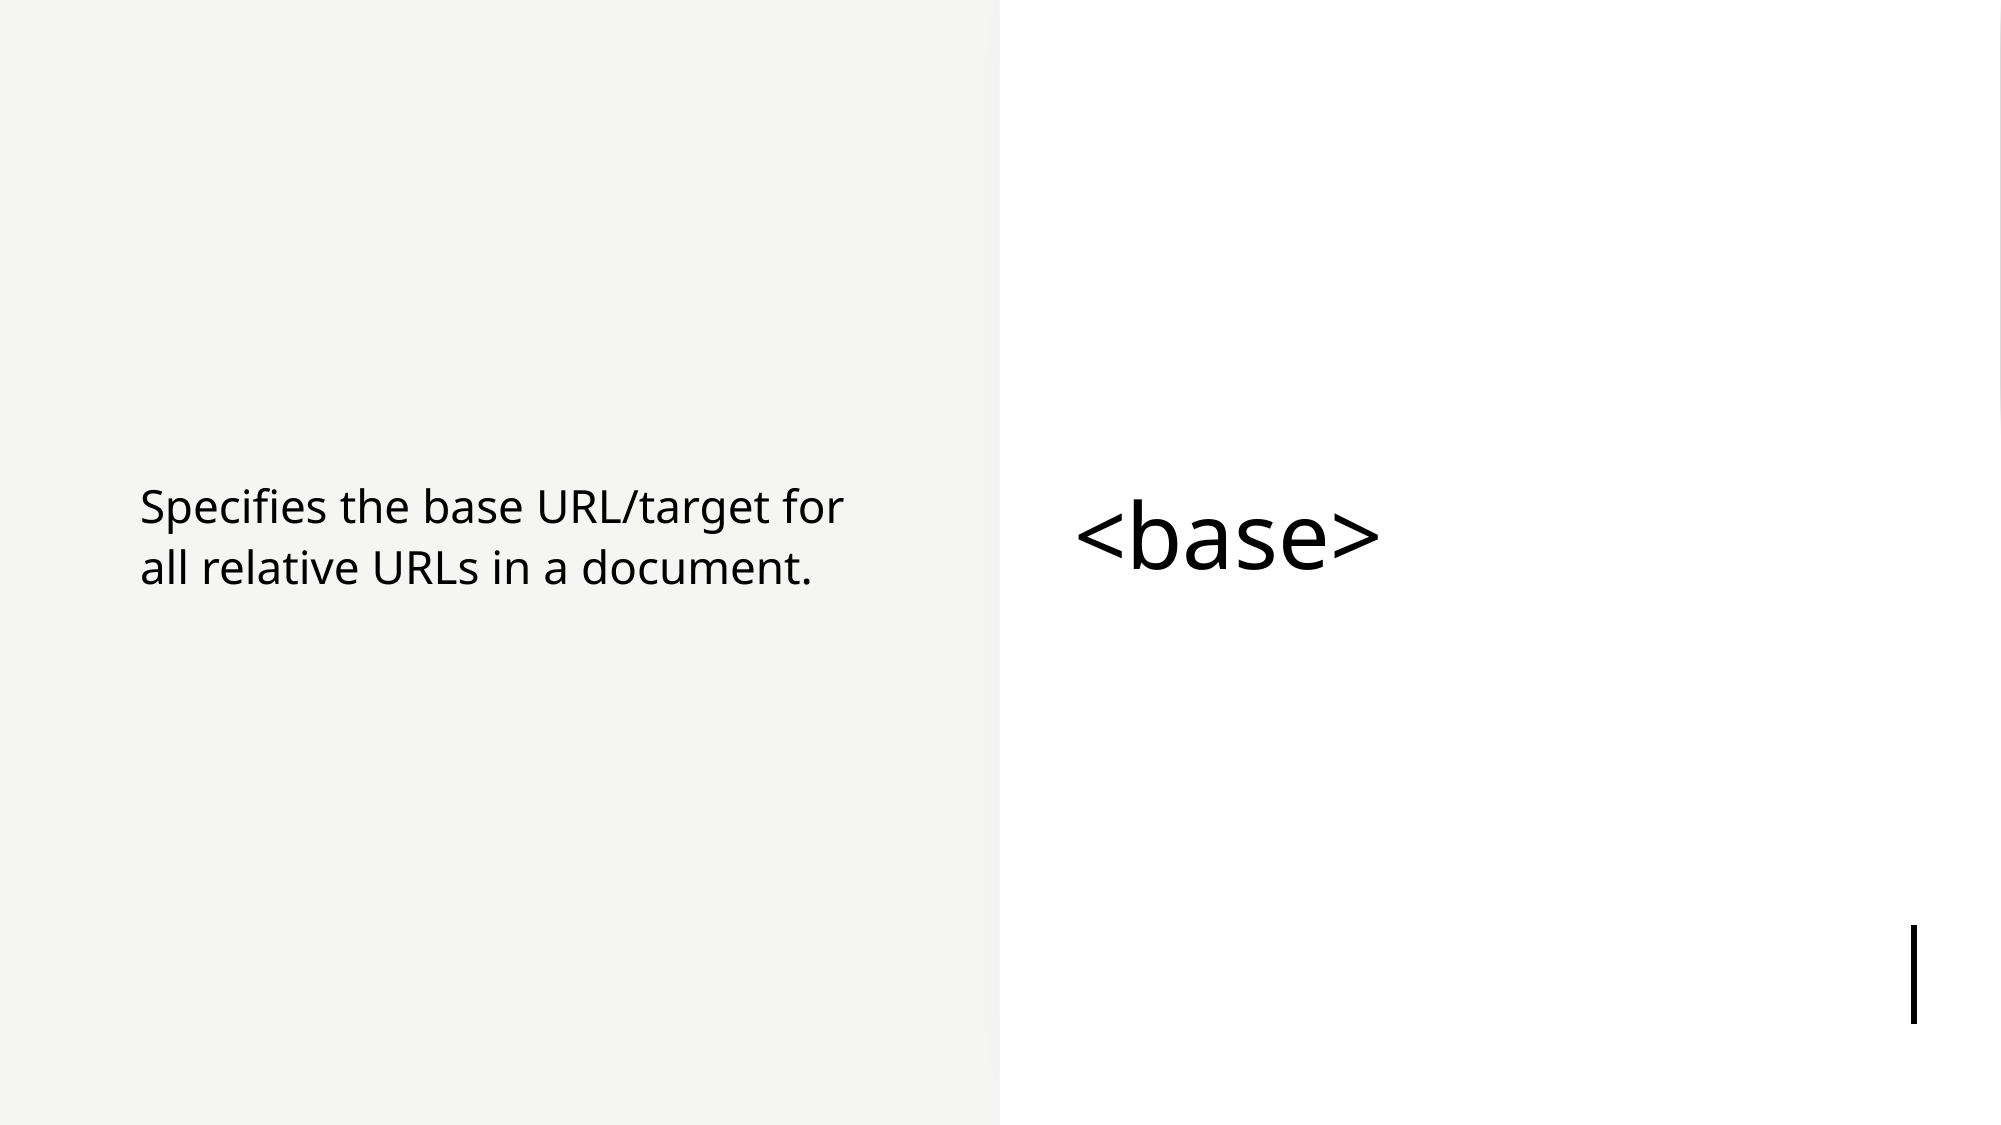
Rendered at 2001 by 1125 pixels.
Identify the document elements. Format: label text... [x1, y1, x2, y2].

text_box [999, 0, 2000, 1125]
title <base> [1059, 140, 1767, 926]
list Specifies the base URL/target for all relative URLs in a document. [124, 140, 890, 926]
text_box [0, 0, 999, 1125]
